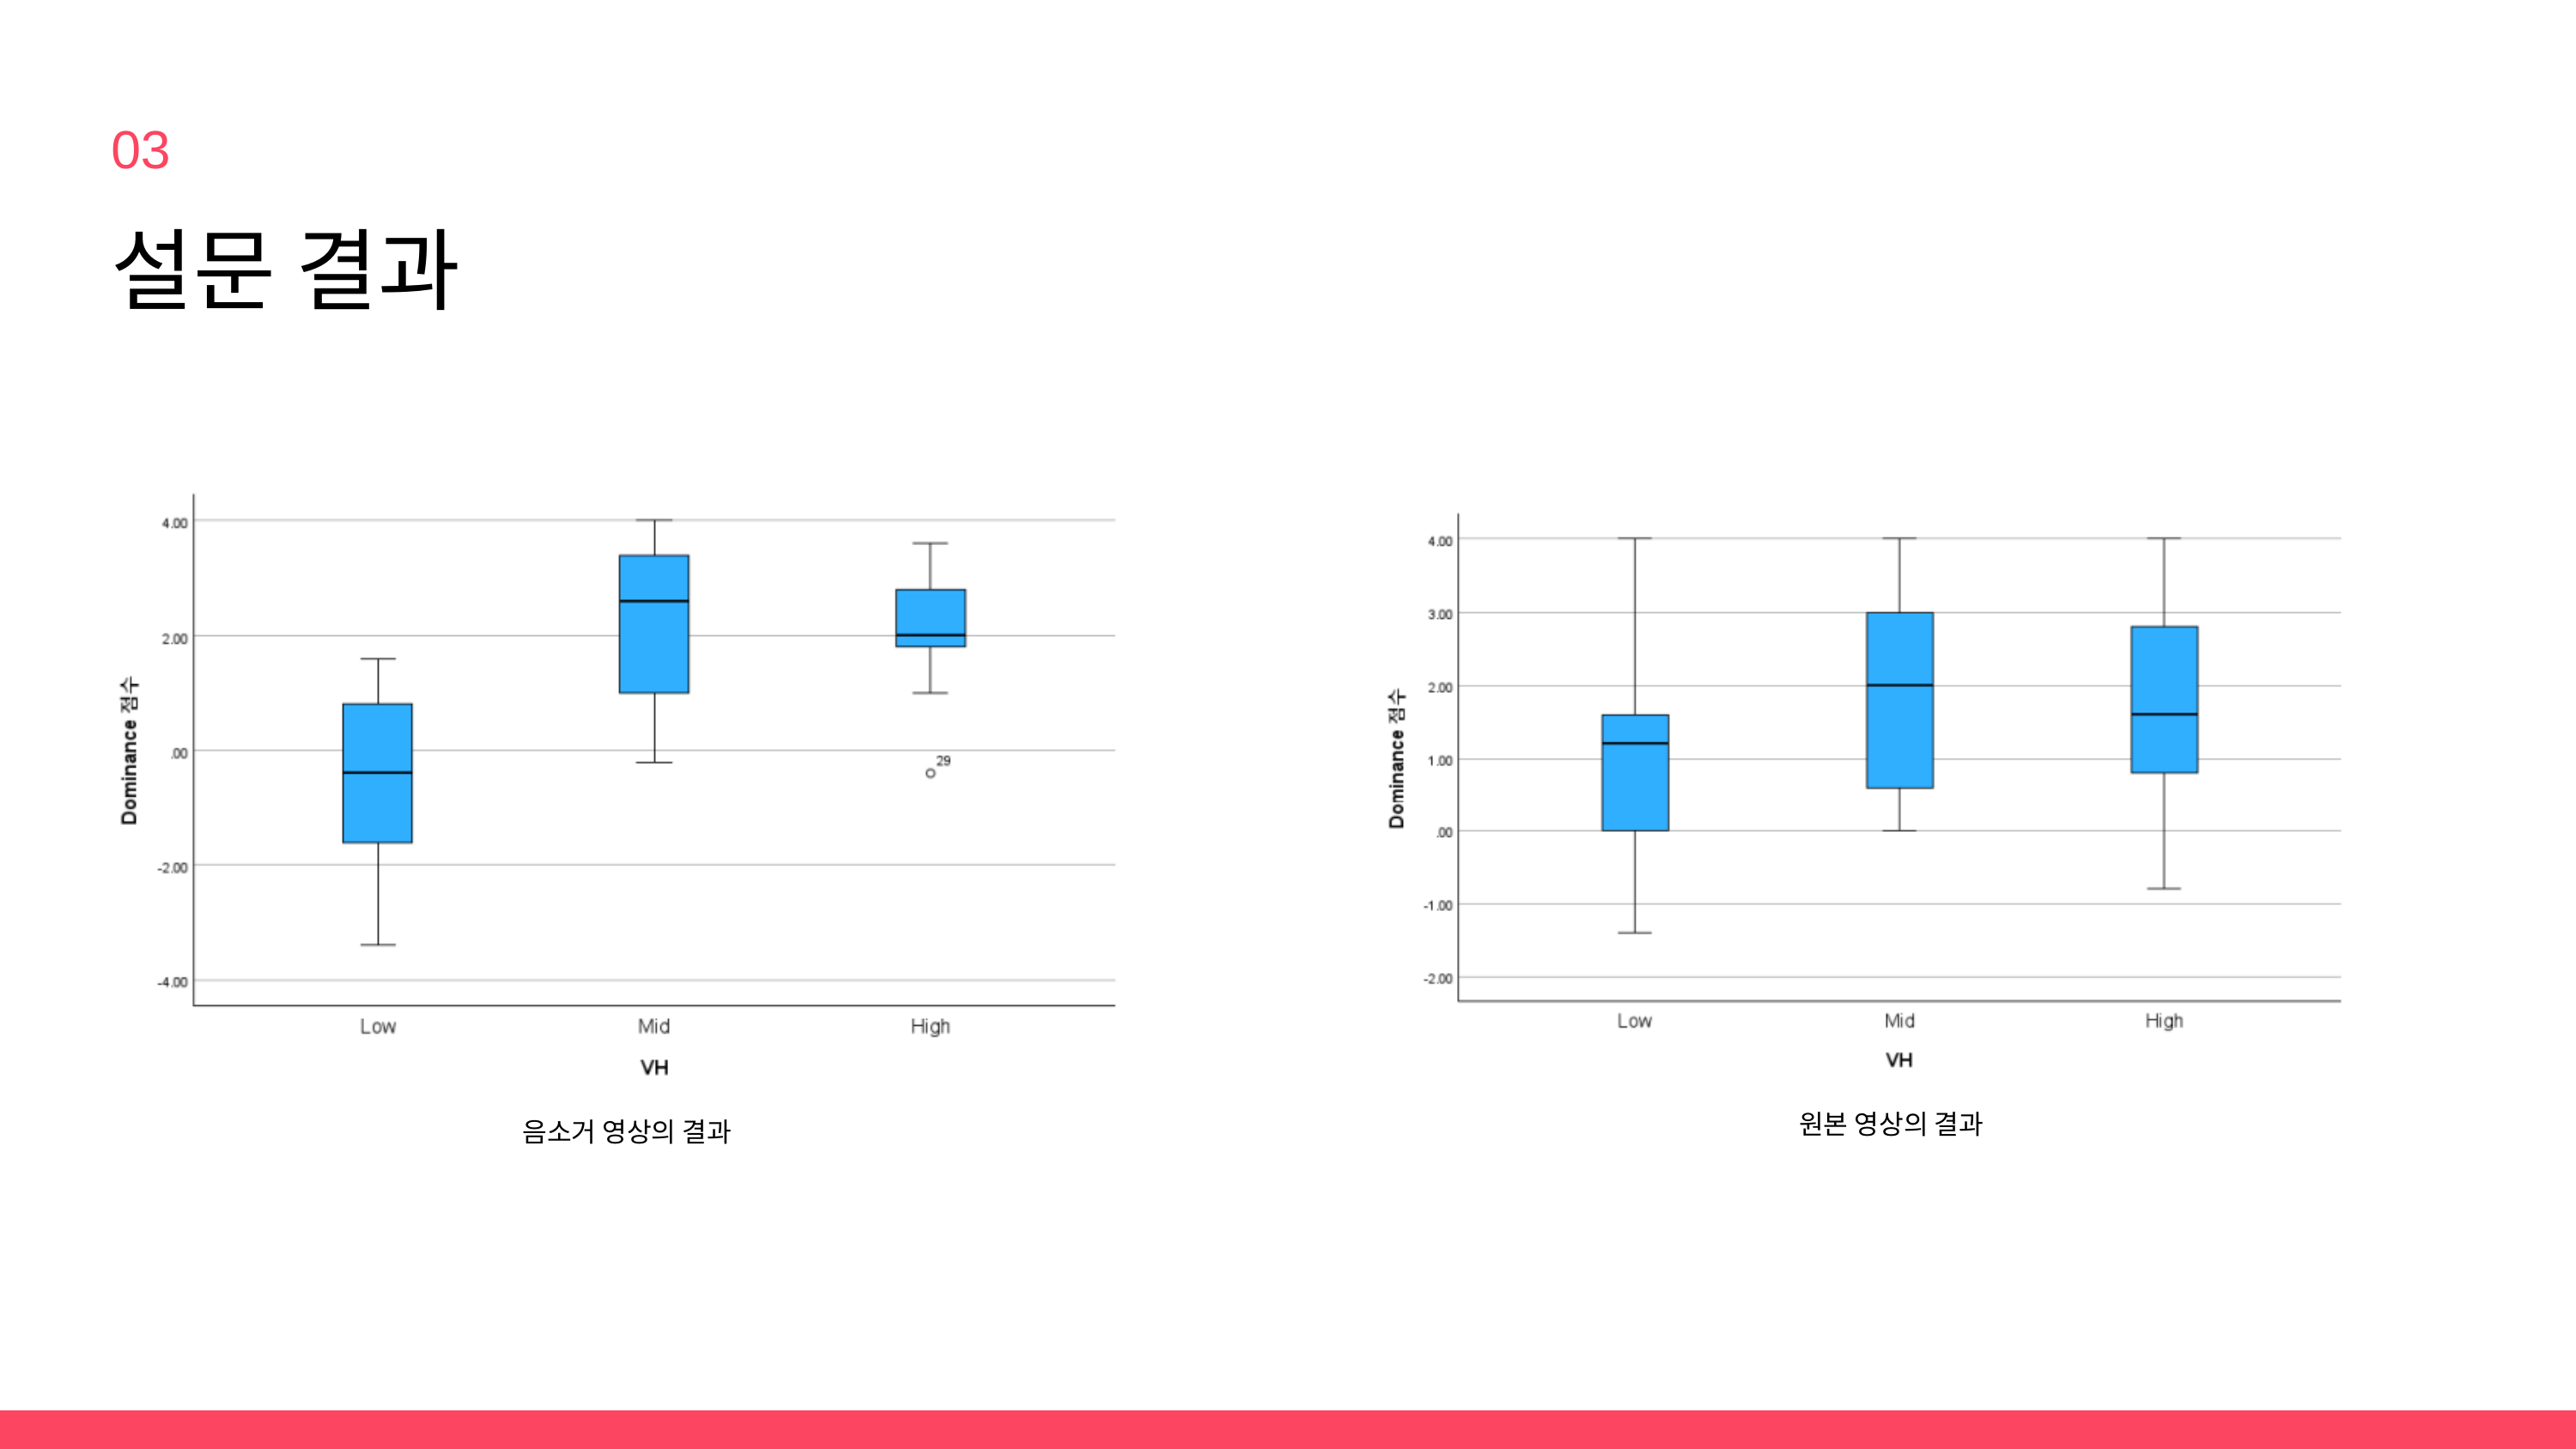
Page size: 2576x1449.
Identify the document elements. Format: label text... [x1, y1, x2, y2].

text_box 음소거 영상의 결과 [509, 1103, 779, 1161]
picture [1377, 504, 2369, 1095]
text_box 설문 결과 [111, 171, 1088, 472]
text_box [0, 1390, 2576, 1449]
text_box 03 [111, 89, 215, 180]
text_box 원본 영상의 결과 [1786, 1103, 2019, 1153]
picture [87, 482, 1145, 1095]
